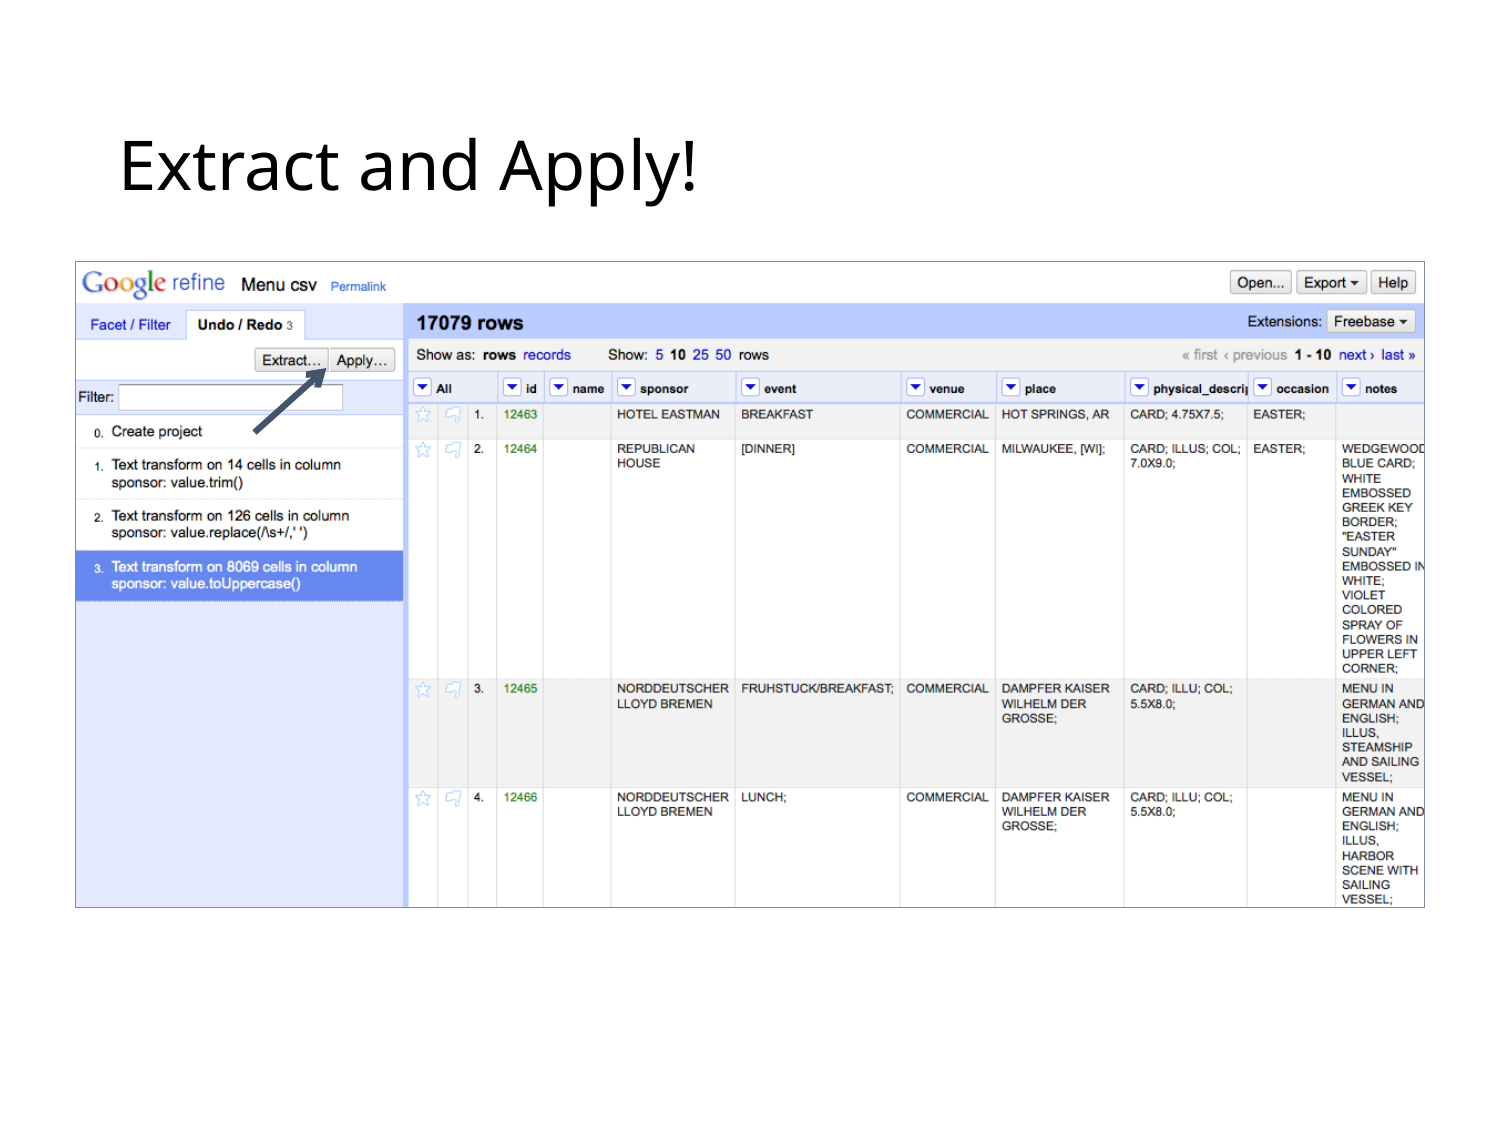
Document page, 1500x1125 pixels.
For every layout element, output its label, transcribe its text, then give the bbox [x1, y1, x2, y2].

title Extract and Apply! [103, 59, 1397, 261]
picture [74, 261, 1425, 908]
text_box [254, 367, 327, 433]
